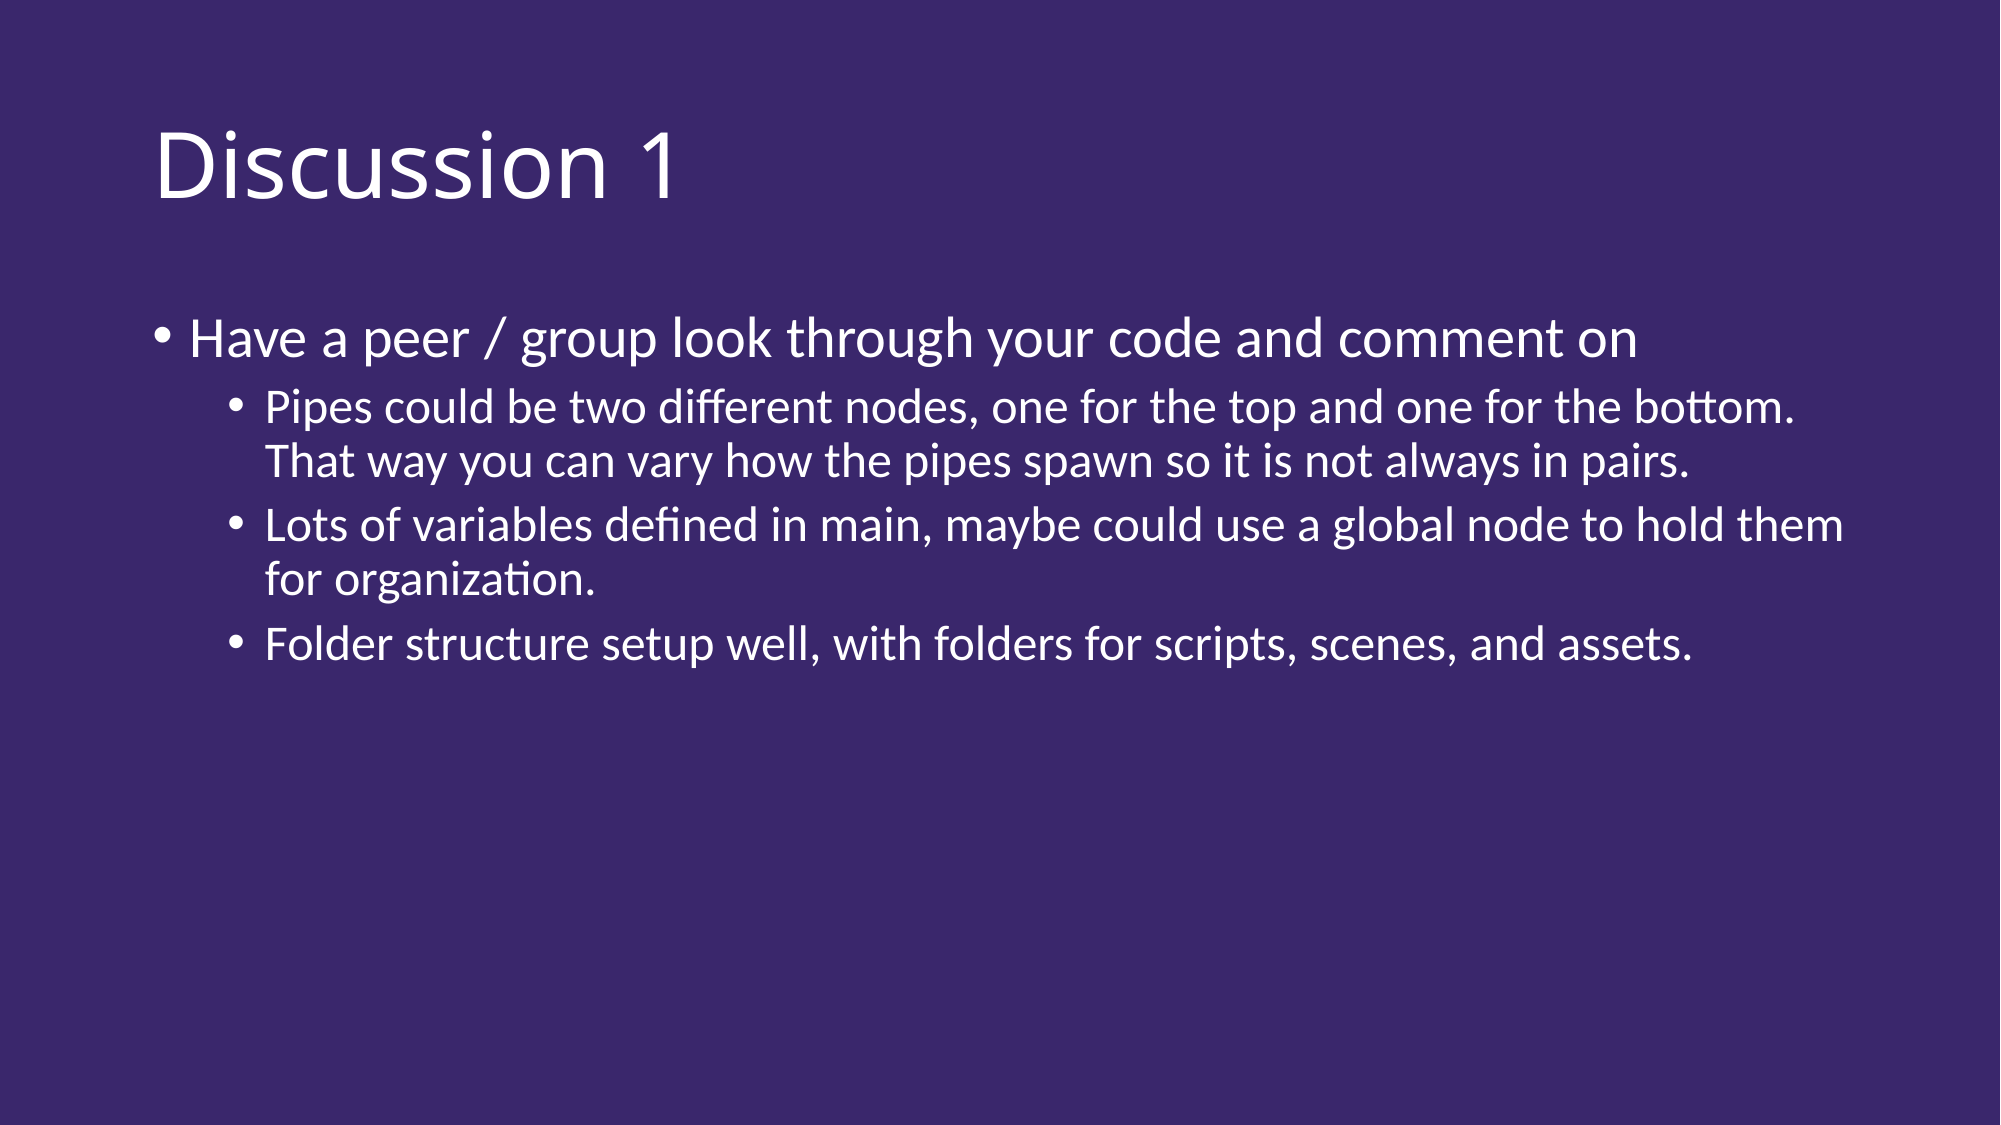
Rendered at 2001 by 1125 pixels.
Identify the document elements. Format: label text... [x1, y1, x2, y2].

list Have a peer / group look through your code and comment on Pipes could be two different nodes, one for the top and one for the bottom. That way you can vary how the pipes spawn so it is not always in pairs. Lots of variables defined in main, maybe could use a global node to hold them for organization. Folder structure setup well, with folders for scripts, scenes, and assets. [137, 299, 1863, 1014]
title Discussion 1 [137, 59, 1863, 278]
